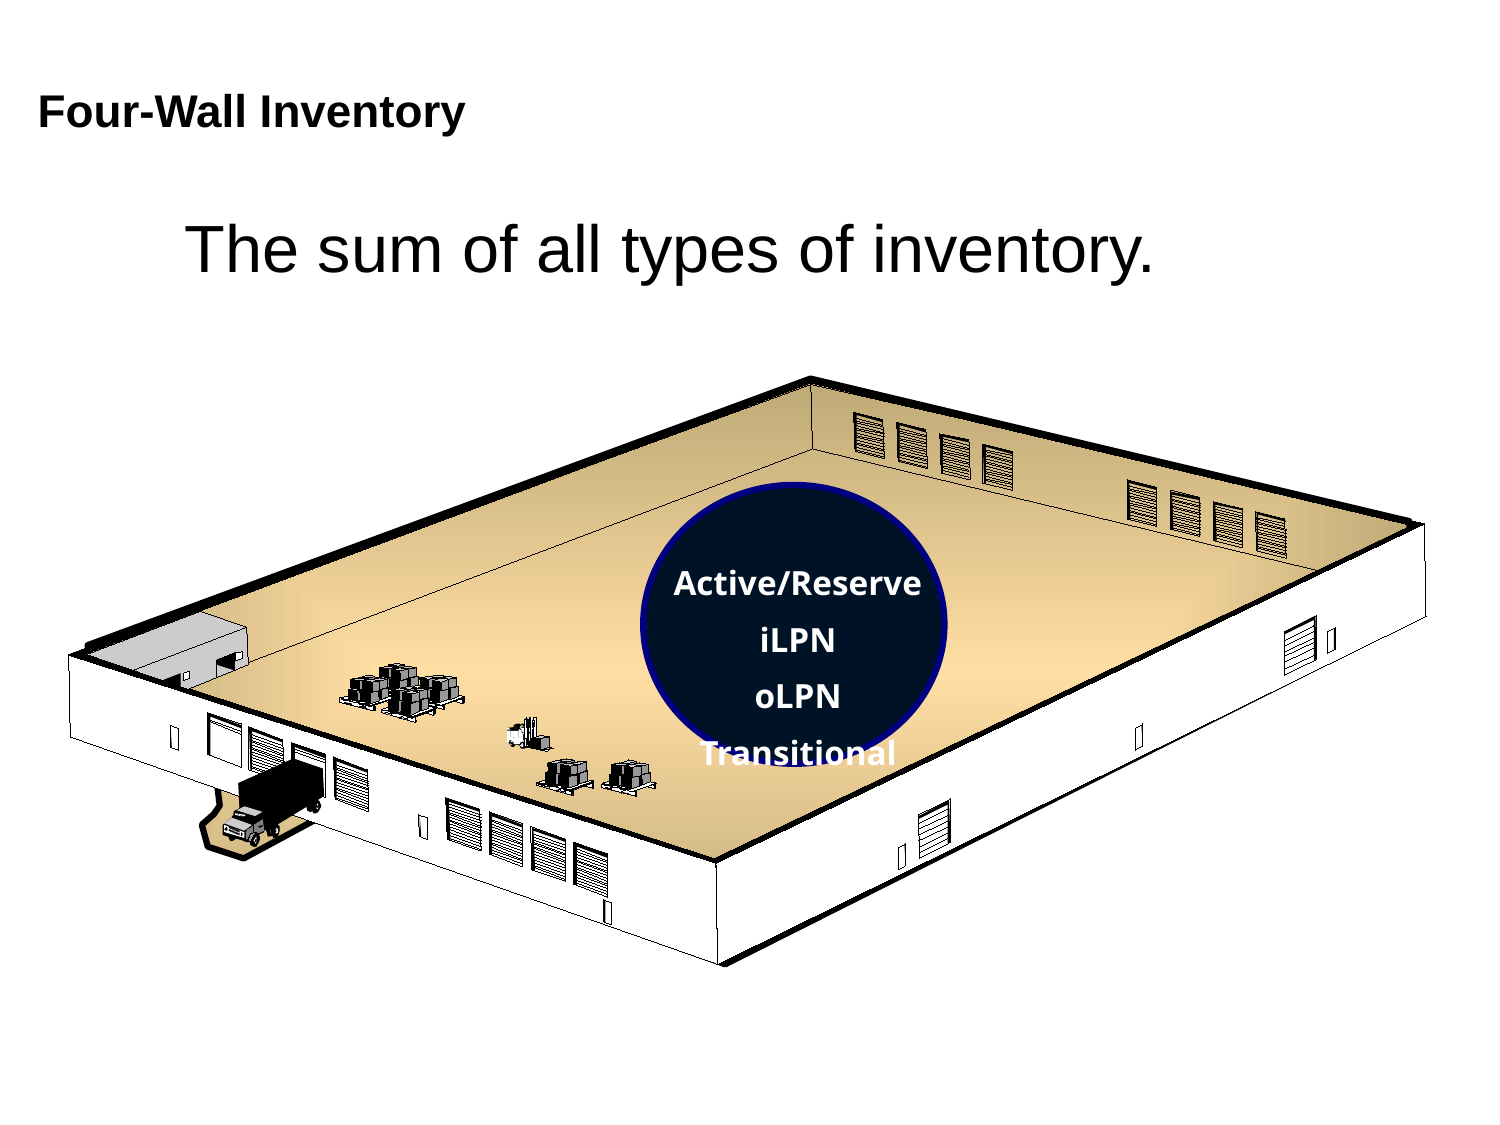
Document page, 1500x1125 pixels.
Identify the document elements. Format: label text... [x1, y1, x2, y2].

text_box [68, 378, 1427, 965]
list The sum of all types of inventory. [169, 197, 1382, 345]
title Four-Wall Inventory [22, 74, 1421, 124]
